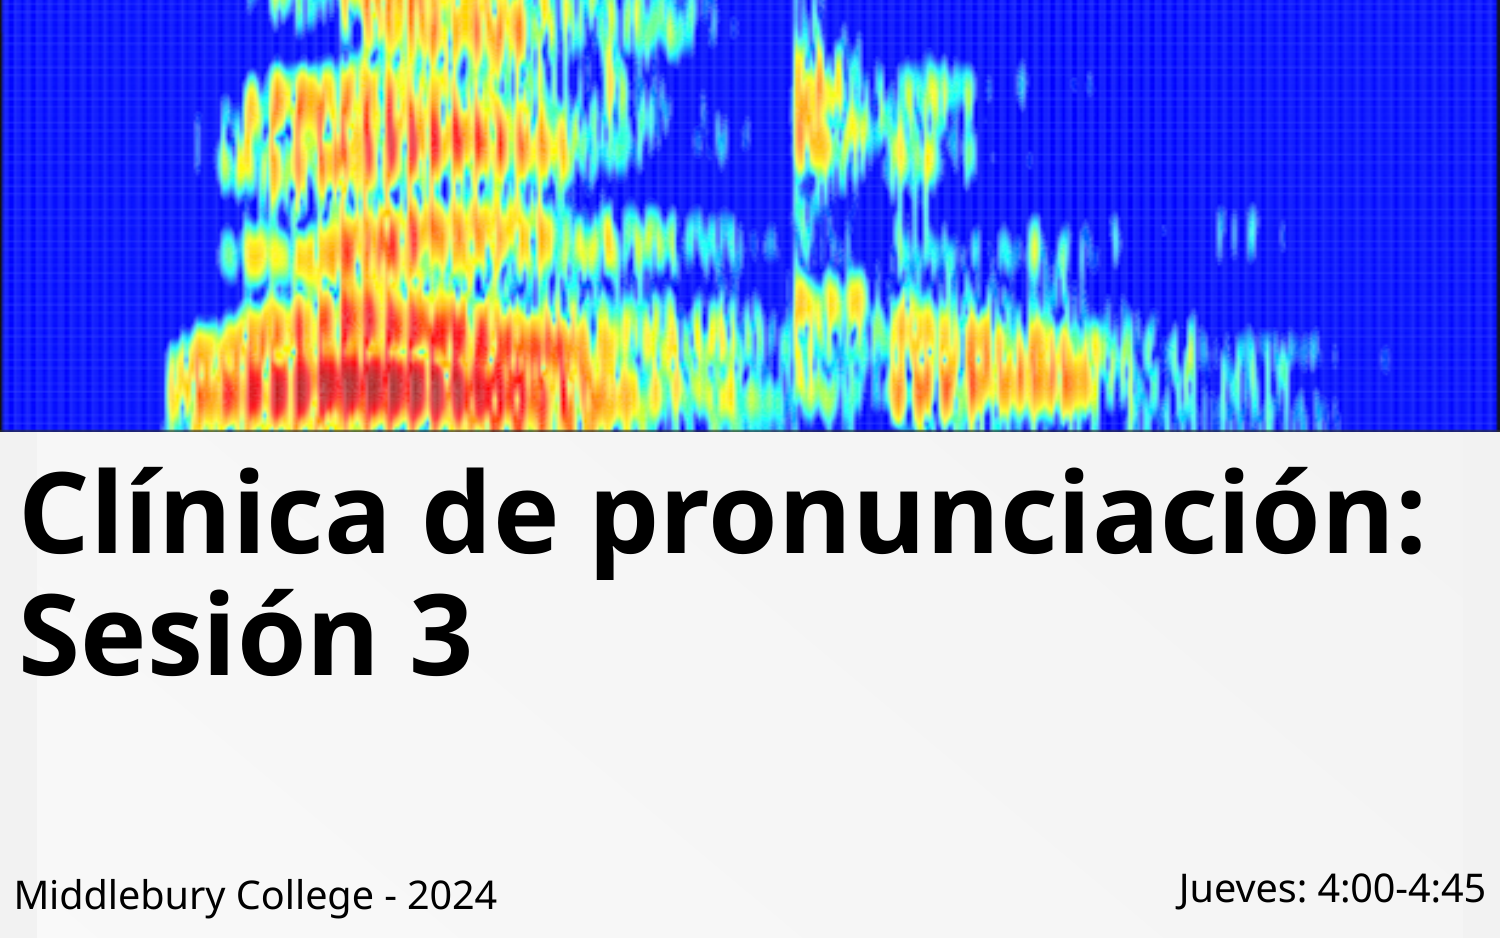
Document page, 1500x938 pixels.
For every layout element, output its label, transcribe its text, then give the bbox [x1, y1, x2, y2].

title Clínica de pronunciación: Sesión 3 [5, 454, 1500, 707]
subtitle Middlebury College - 2024 [0, 867, 749, 938]
text_box Jueves: 4:00-4:45 [749, 767, 1500, 938]
picture [0, 0, 1500, 432]
